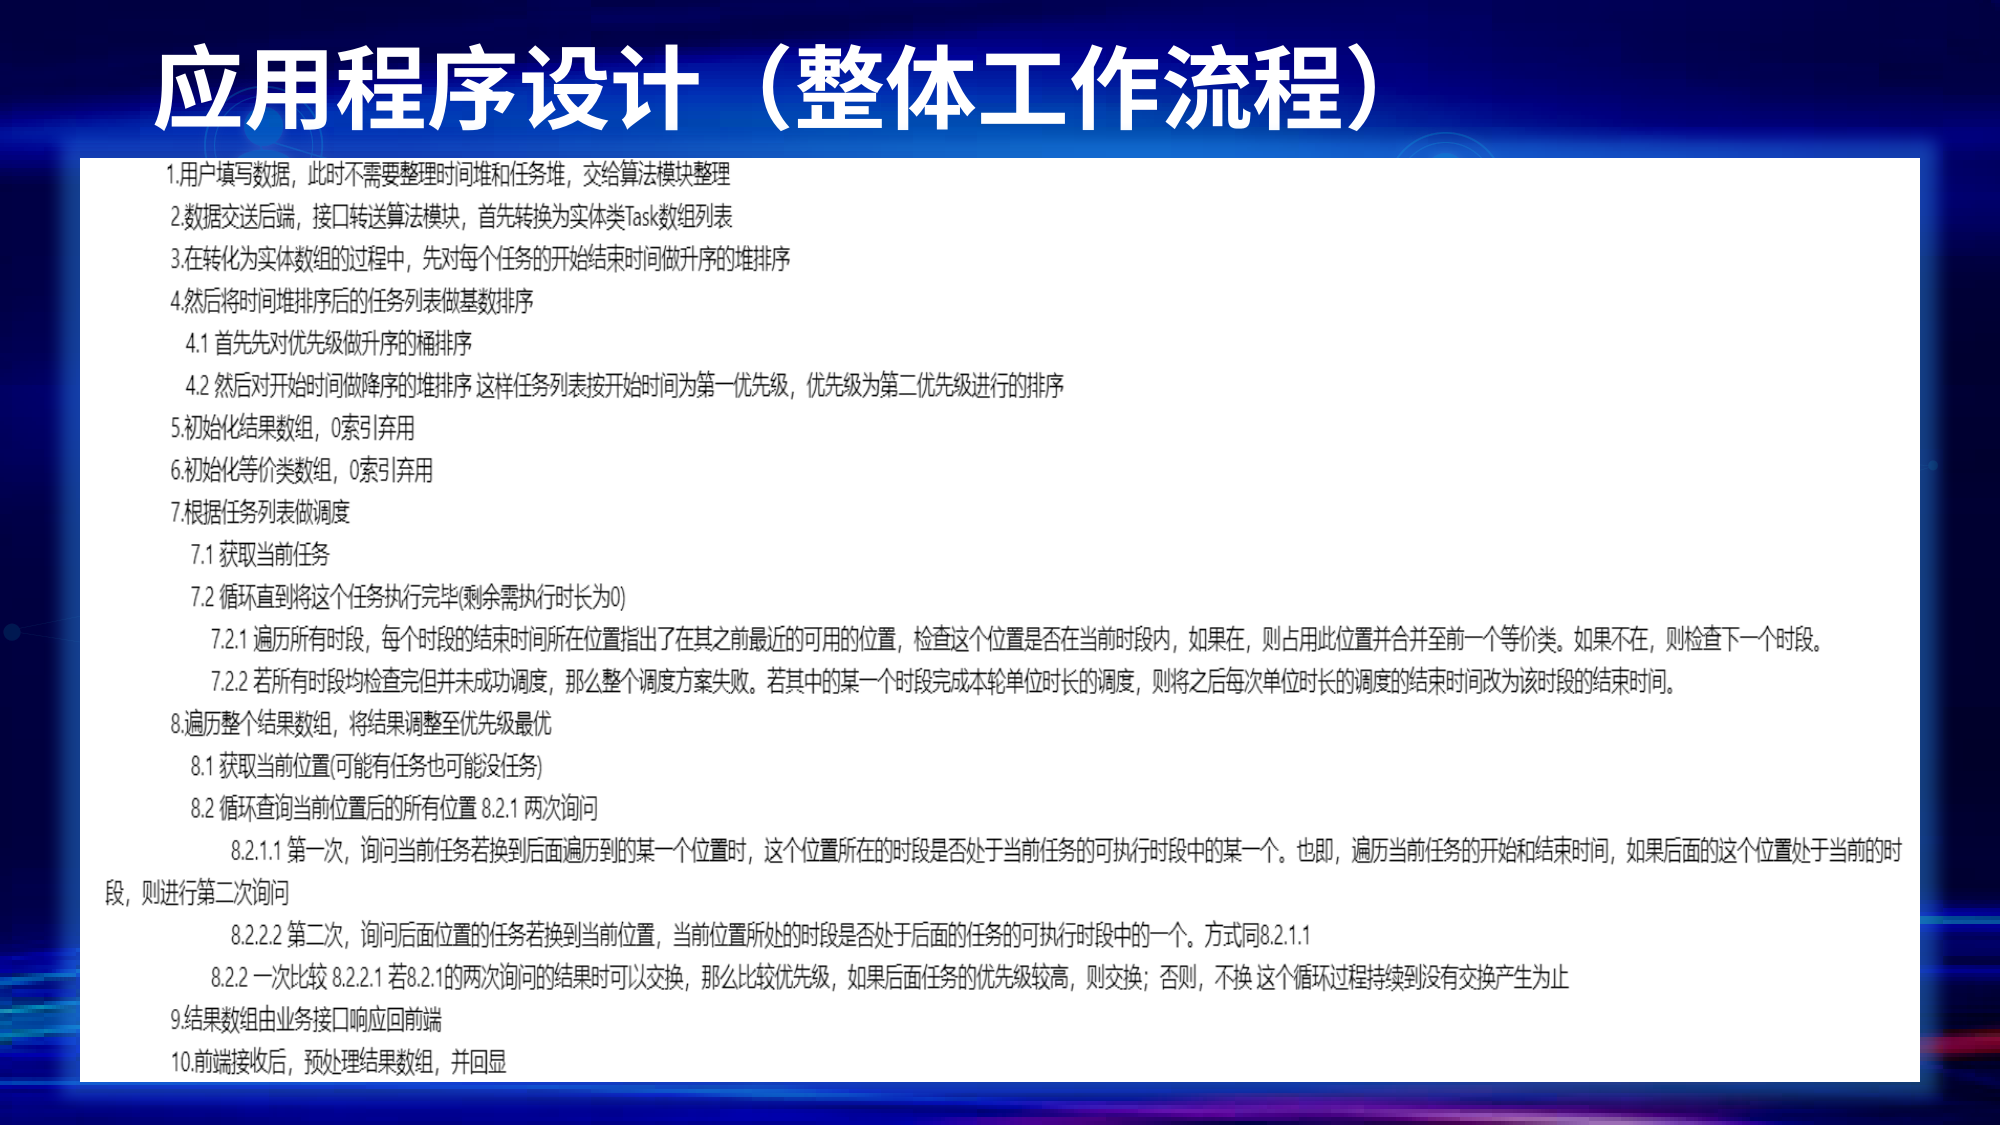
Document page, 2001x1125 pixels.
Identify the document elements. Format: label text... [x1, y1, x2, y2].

title 应用程序设计（整体工作流程） [137, 0, 1863, 128]
picture [80, 158, 1920, 1082]
